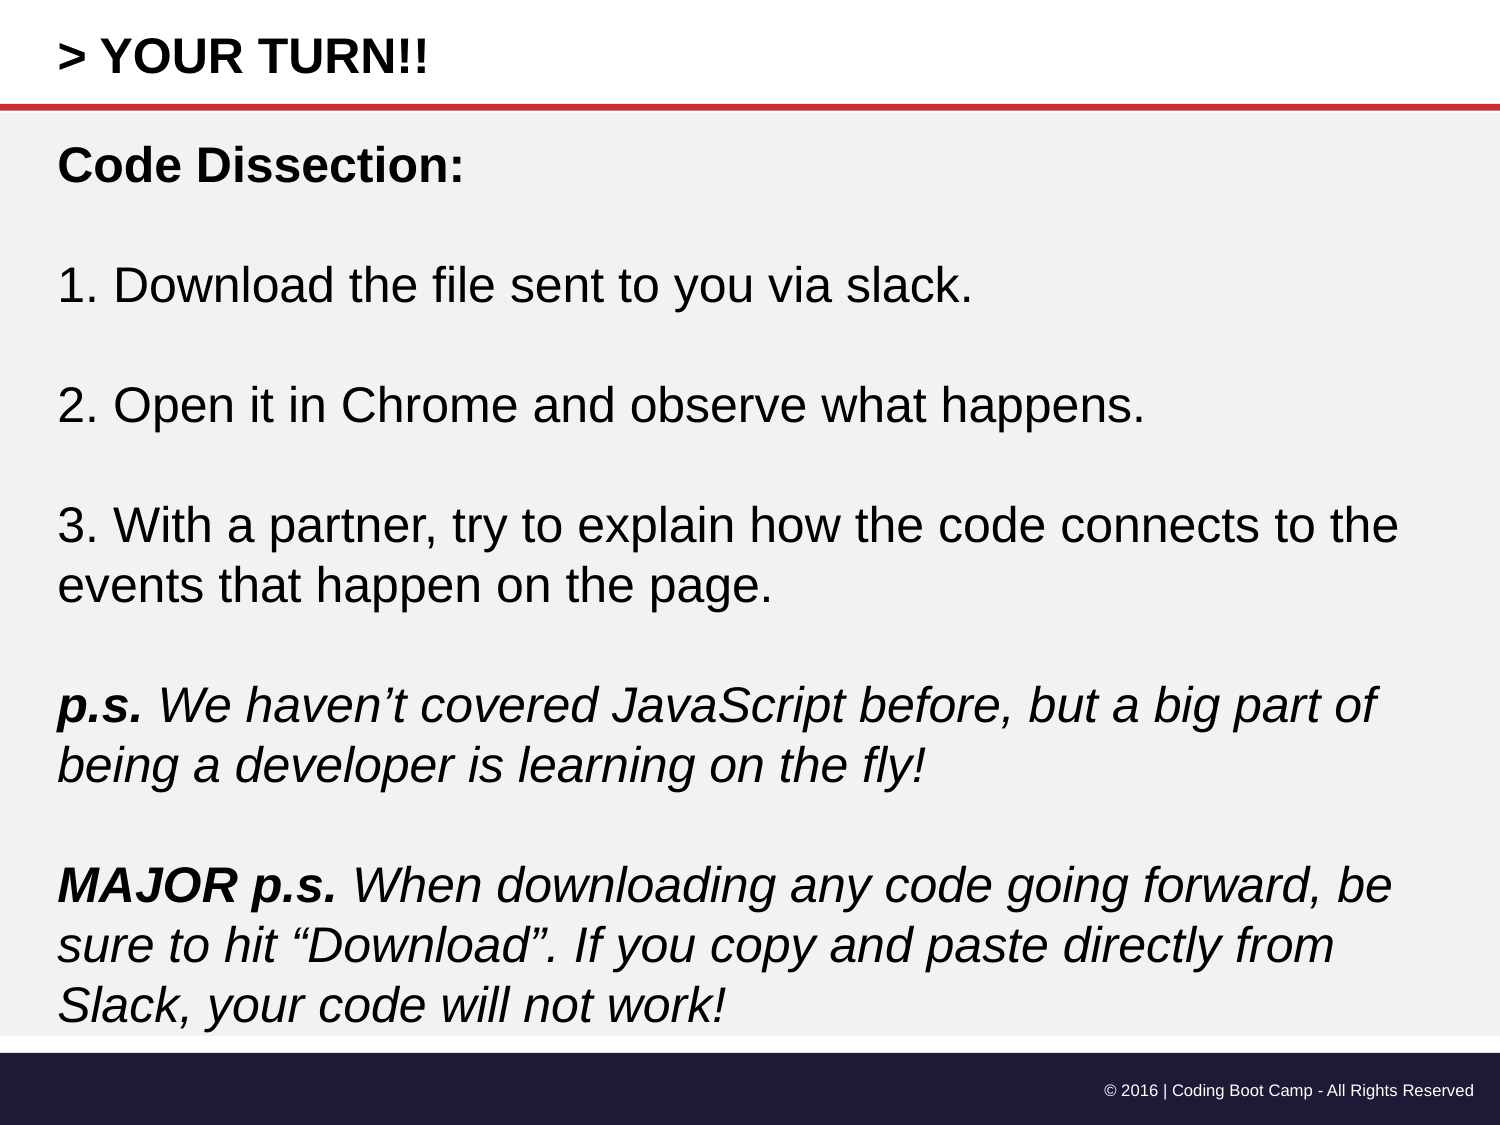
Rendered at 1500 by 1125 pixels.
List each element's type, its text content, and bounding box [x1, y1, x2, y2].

text_box Code Dissection: Download the file sent to you via slack. Open it in Chrome and observe what happens. With a partner, try to explain how the code connects to the events that happen on the page. p.s. We haven’t covered JavaScript before, but a big part of being a developer is learning on the fly! MAJOR p.s. When downloading any code going forward, be sure to hit “Download”. If you copy and paste directly from Slack, your code will not work! [49, 124, 1475, 1040]
text_box [0, 112, 1500, 1036]
text_box > YOUR TURN!! [50, 16, 913, 91]
